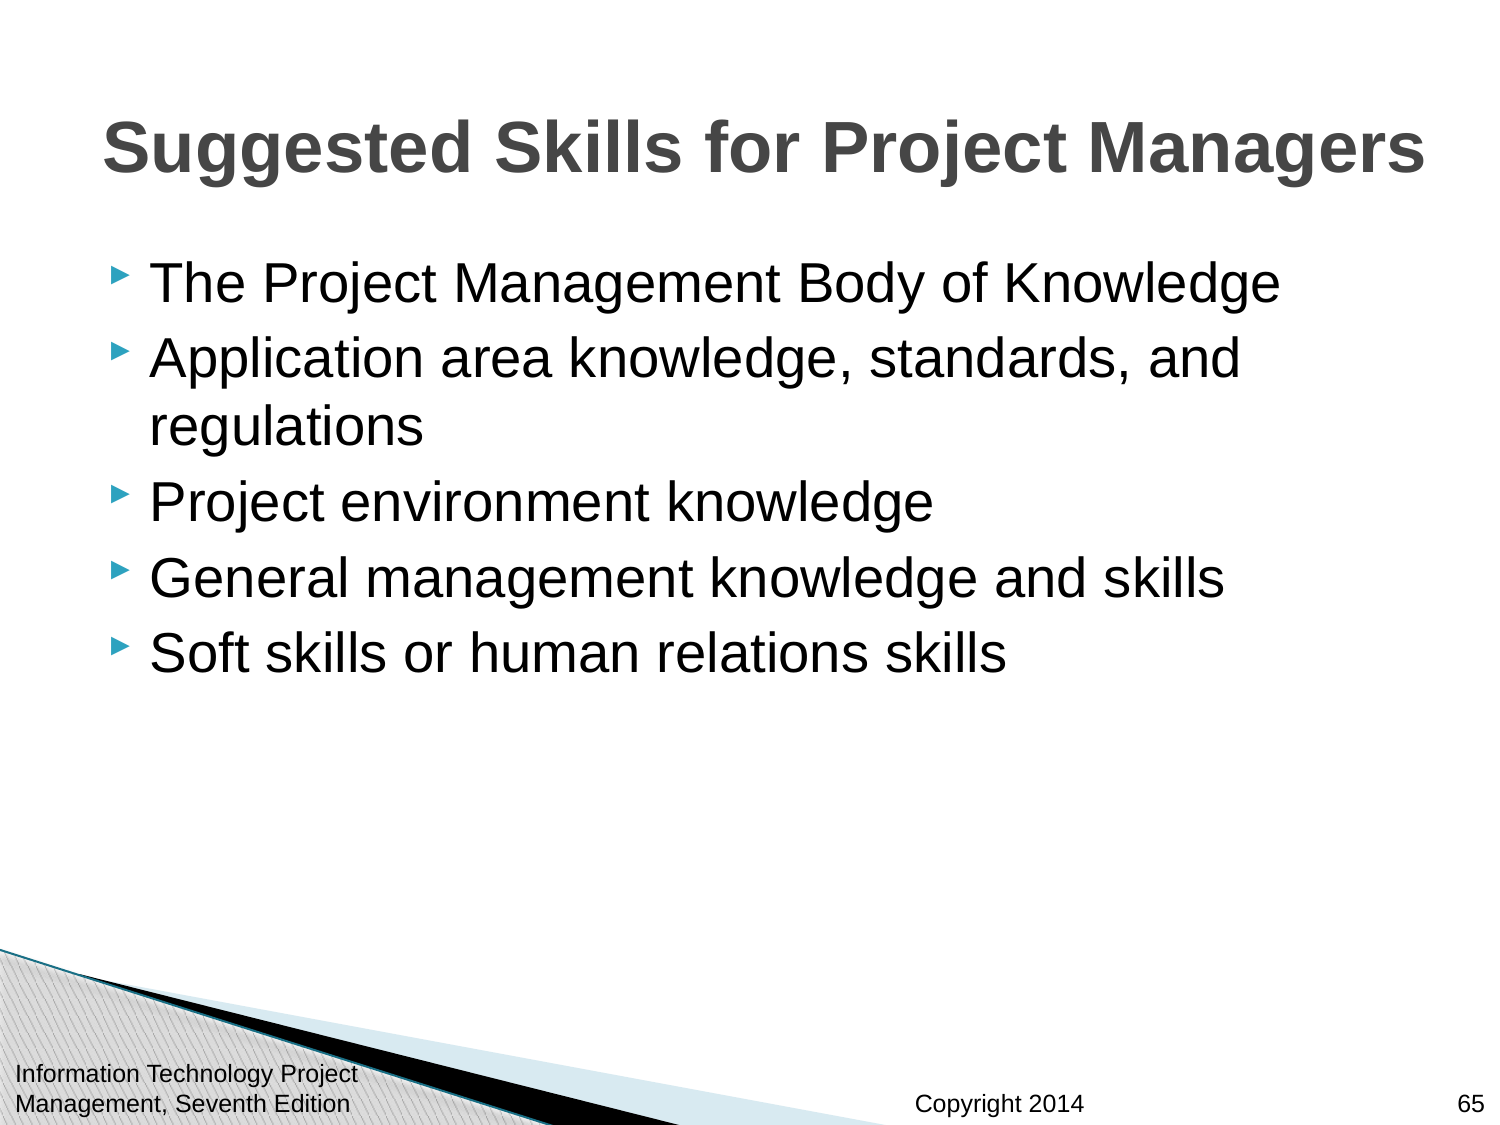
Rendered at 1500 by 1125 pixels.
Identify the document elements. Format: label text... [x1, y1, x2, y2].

footer Information Technology Project Management, Seventh Edition [0, 1065, 425, 1125]
list The Project Management Body of Knowledge Application area knowledge, standards, and regulations Project environment knowledge General management knowledge and skills Soft skills or human relations skills [74, 238, 1426, 962]
slide_number 65 [1408, 1065, 1500, 1125]
title Suggested Skills for Project Managers [87, 50, 1450, 238]
